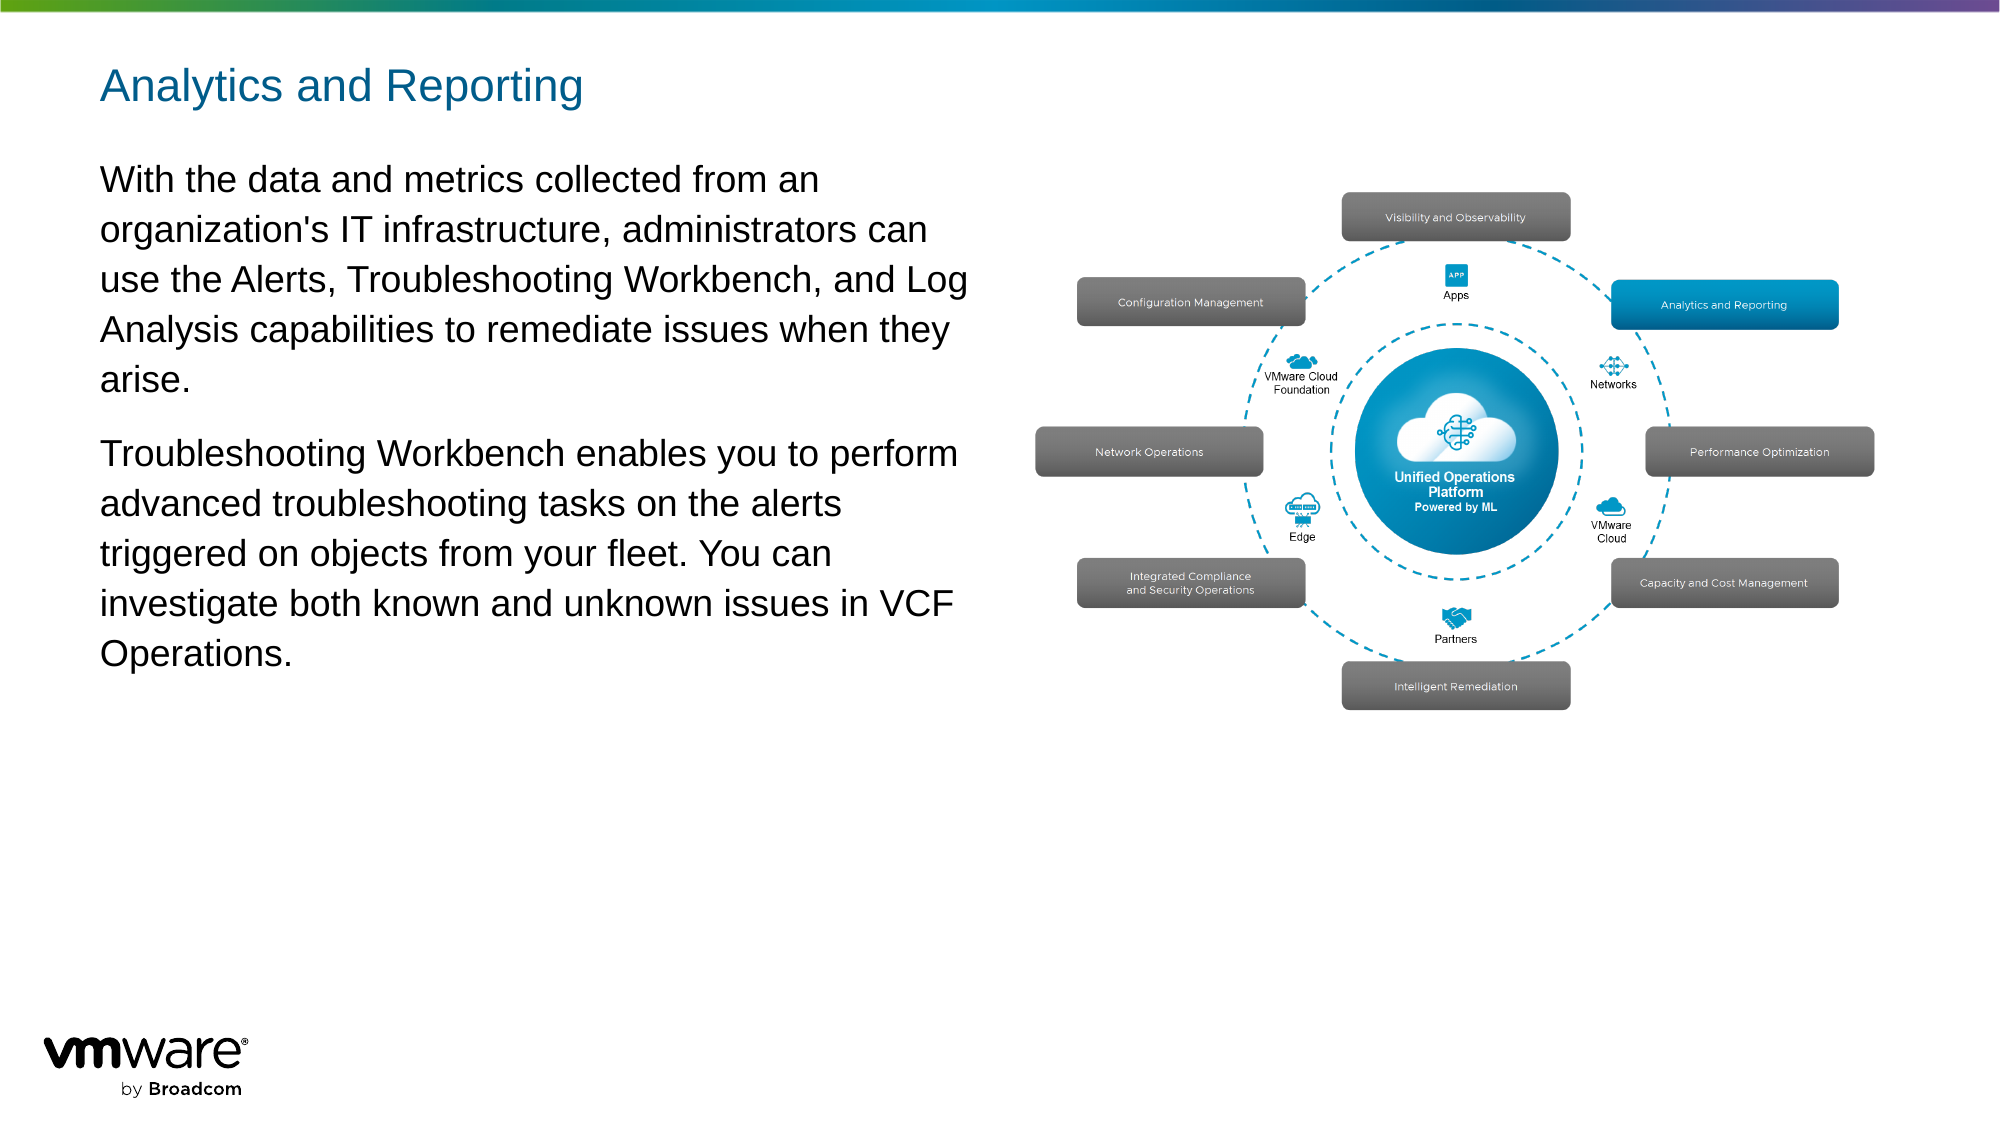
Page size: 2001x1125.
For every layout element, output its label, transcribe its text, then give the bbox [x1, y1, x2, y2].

picture [0, 0, 2000, 30]
list With the data and metrics collected from an organization's IT infrastructure, administrators can use the Alerts, Troubleshooting Workbench, and Log Analysis capabilities to remediate issues when they arise. Troubleshooting Workbench enables you to perform advanced troubleshooting tasks on the alerts triggered on objects from your fleet. You can investigate both known and unknown issues in VCF Operations. [99, 149, 989, 1012]
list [1024, 149, 1887, 1012]
title Analytics and Reporting [99, 54, 1900, 113]
